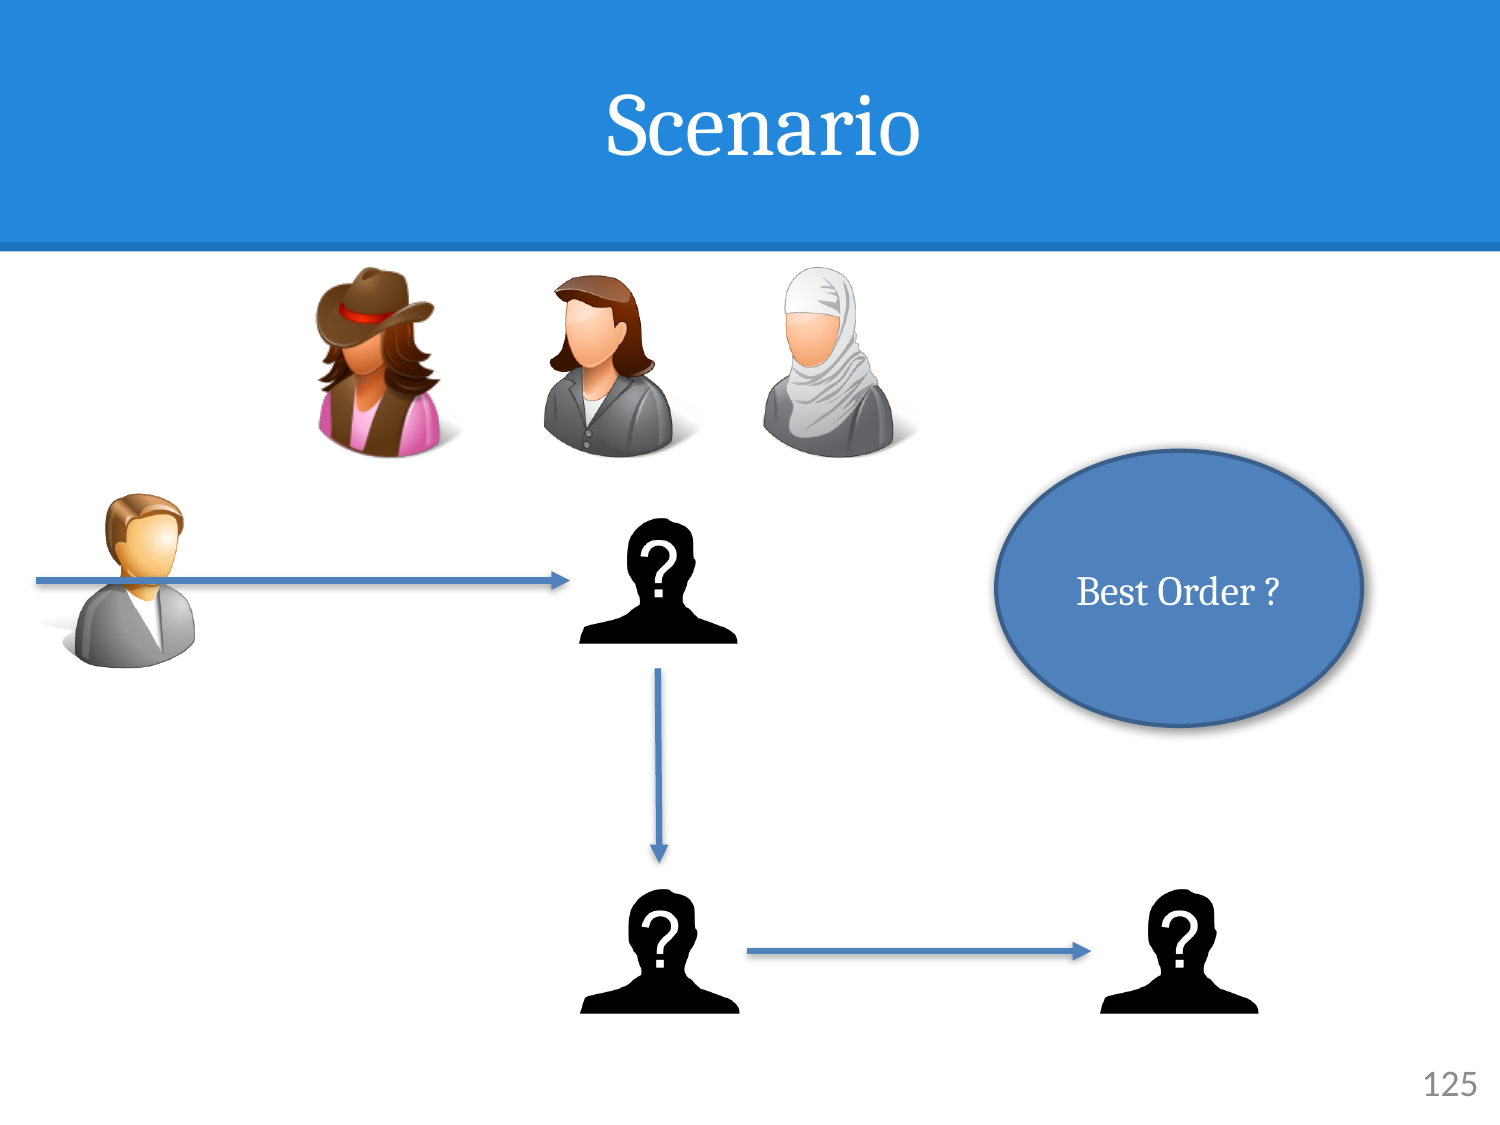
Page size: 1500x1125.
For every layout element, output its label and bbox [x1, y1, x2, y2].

picture [1091, 863, 1268, 1040]
text_box [994, 448, 1365, 729]
slide_number [1403, 1038, 1494, 1125]
picture [35, 492, 212, 669]
title [36, 50, 1494, 189]
picture [745, 266, 937, 458]
picture [295, 267, 487, 459]
picture [523, 266, 715, 458]
picture [569, 492, 746, 669]
picture [571, 863, 748, 1040]
